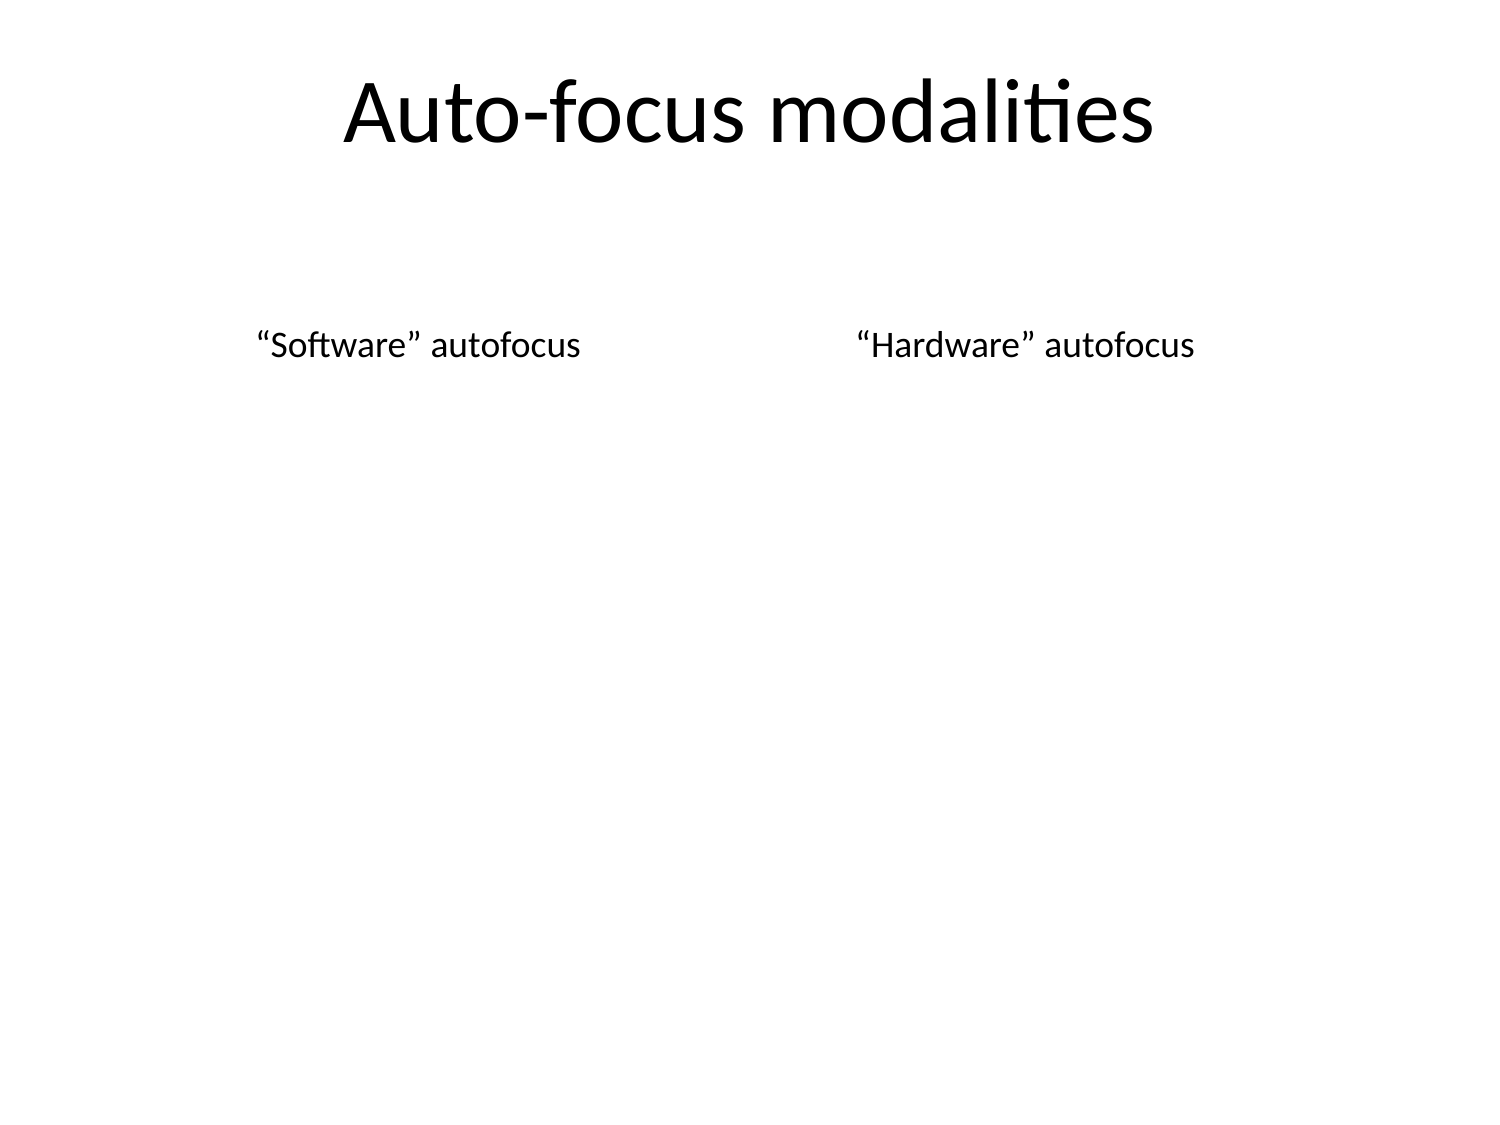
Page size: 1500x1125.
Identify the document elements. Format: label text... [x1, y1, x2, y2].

title Auto-focus modalities [75, 12, 1425, 200]
text_box “Hardware” autofocus [840, 312, 1210, 373]
text_box “Software” autofocus [240, 312, 597, 373]
